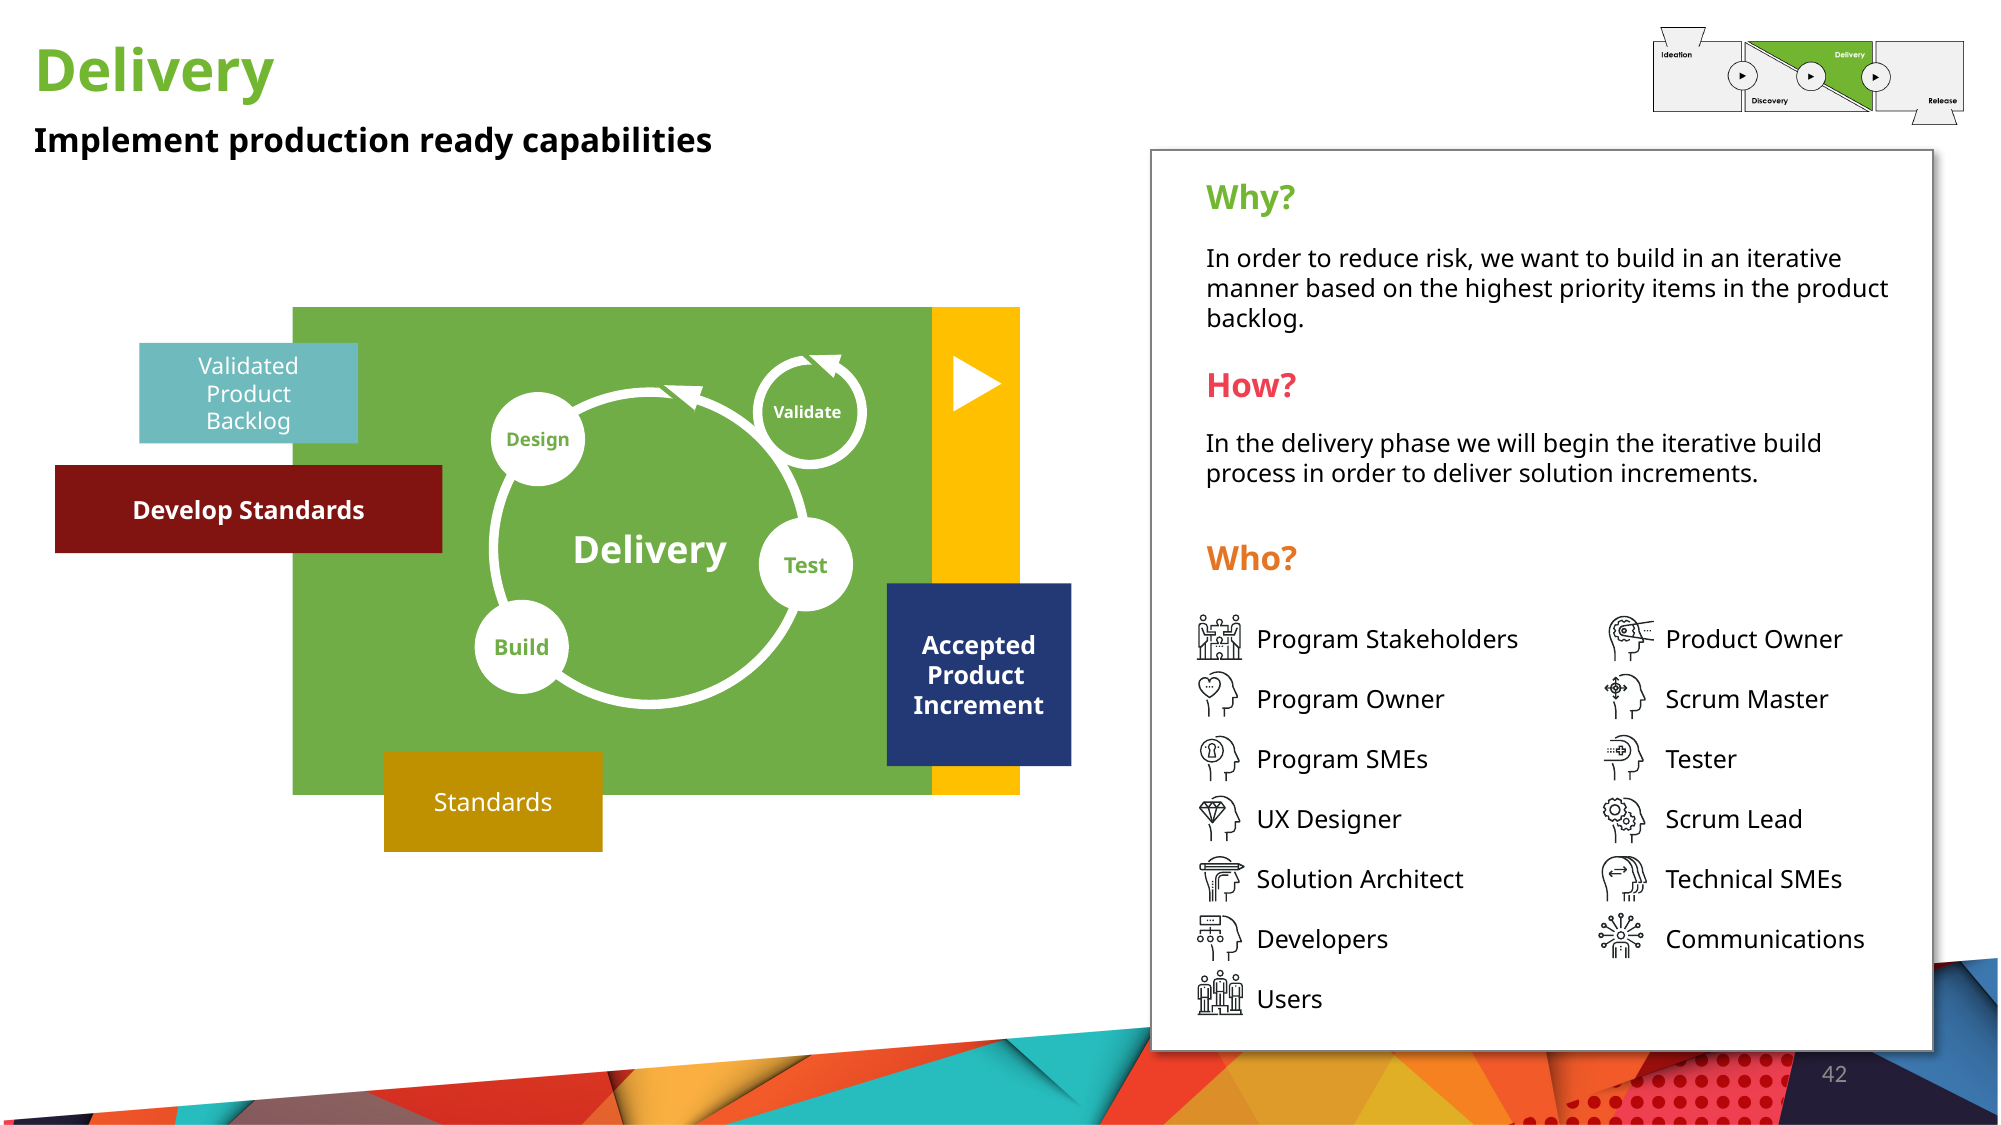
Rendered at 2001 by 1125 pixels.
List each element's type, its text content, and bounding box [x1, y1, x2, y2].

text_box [1190, 354, 1920, 495]
text_box Implement production ready capabilities [659, 110, 1863, 167]
text_box Delivery [19, 33, 1260, 110]
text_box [1191, 527, 1981, 1021]
text_box [328, 71, 659, 289]
slide_number 42 [1412, 1042, 1863, 1103]
picture [0, 0, 2000, 1125]
text_box Implement production ready capabilities [19, 110, 328, 167]
text_box [1150, 149, 1934, 1052]
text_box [1191, 166, 1920, 340]
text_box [55, 307, 1072, 852]
